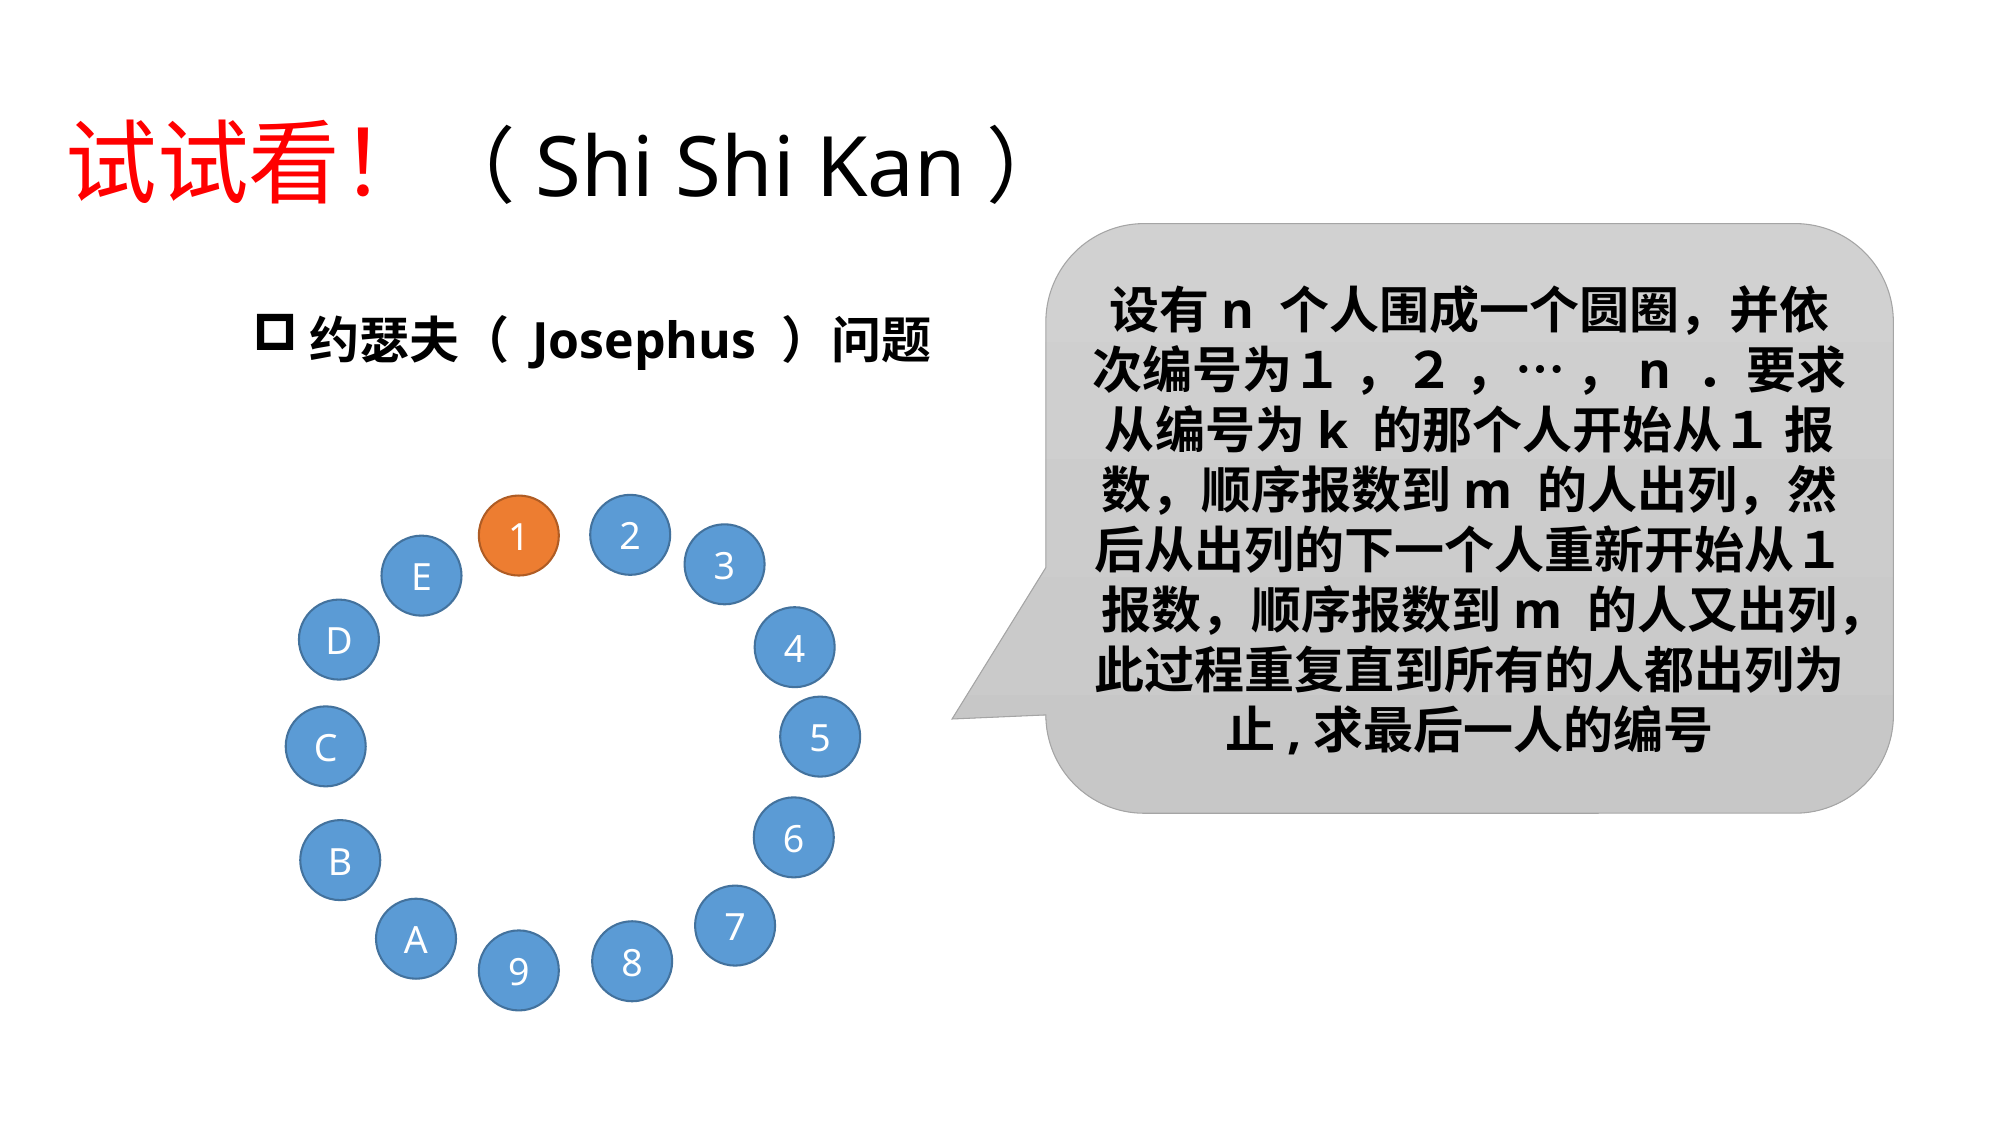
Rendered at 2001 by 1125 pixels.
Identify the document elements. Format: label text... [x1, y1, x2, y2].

text_box 3 [683, 523, 766, 606]
text_box 5 [779, 695, 862, 778]
text_box 9 [477, 929, 560, 1012]
text_box 8 [591, 920, 674, 1003]
text_box B [299, 819, 382, 902]
text_box 4 [753, 606, 836, 689]
text_box 1 [477, 494, 560, 577]
text_box E [380, 534, 463, 617]
text_box C [284, 705, 367, 788]
text_box 试试看！（Shi Shi Kan） [50, 97, 1085, 222]
text_box D [297, 598, 380, 681]
text_box A [374, 897, 458, 980]
text_box 6 [752, 796, 835, 879]
text_box 2 [589, 493, 672, 576]
text_box 7 [694, 884, 777, 967]
text_box 约瑟夫（ Josephus ）问题 [238, 301, 947, 376]
text_box 设有n 个人围成一个圆圈，并依次编号为１ ，２ ，⋯ ，n ．要求从编号为k 的那个人开始从１ 报数，顺序报数到m 的人出列，然后从出列的下一个人重新开始从１ 报数，顺序报数到m 的人又出列，此过程重复直到所有的人都出列为止,求最后一人的编号 [951, 223, 1894, 814]
